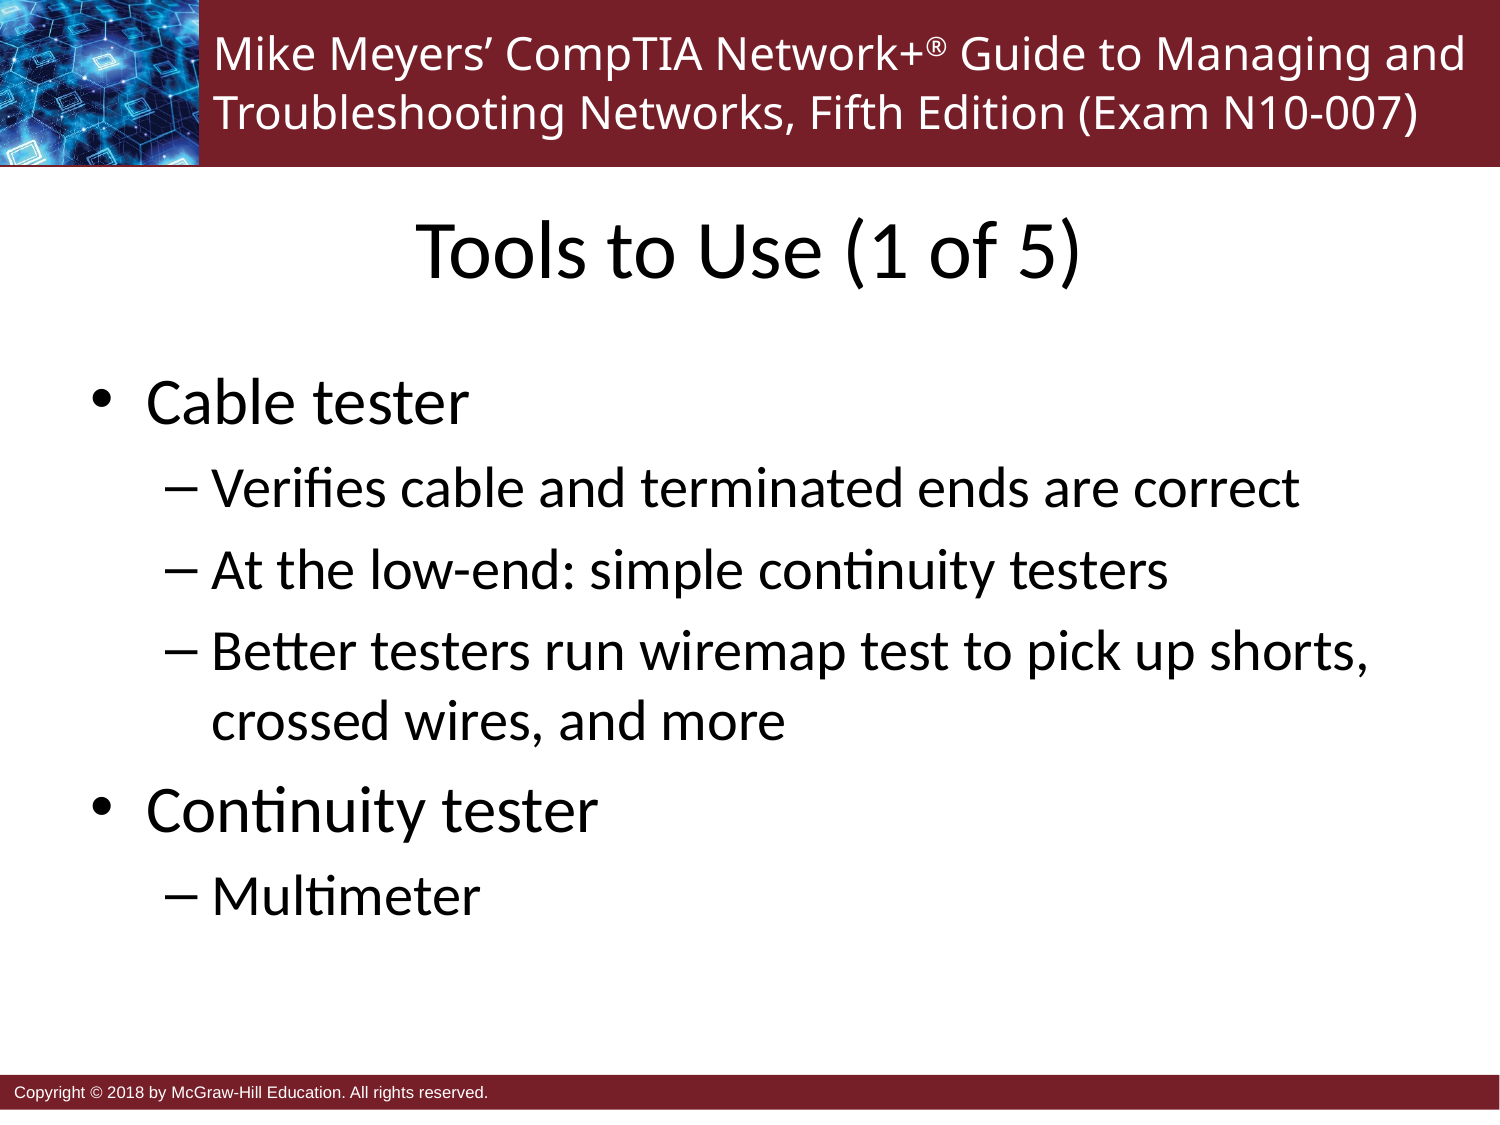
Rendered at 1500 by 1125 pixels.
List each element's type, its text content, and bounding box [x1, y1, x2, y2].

title Tools to Use (1 of 5) [75, 187, 1425, 338]
picture [0, 0, 199, 165]
list Cable tester Verifies cable and terminated ends are correct At the low-end: simple continuity testers Better testers run wiremap test to pick up shorts, crossed wires, and more Continuity tester Multimeter [75, 350, 1425, 1050]
